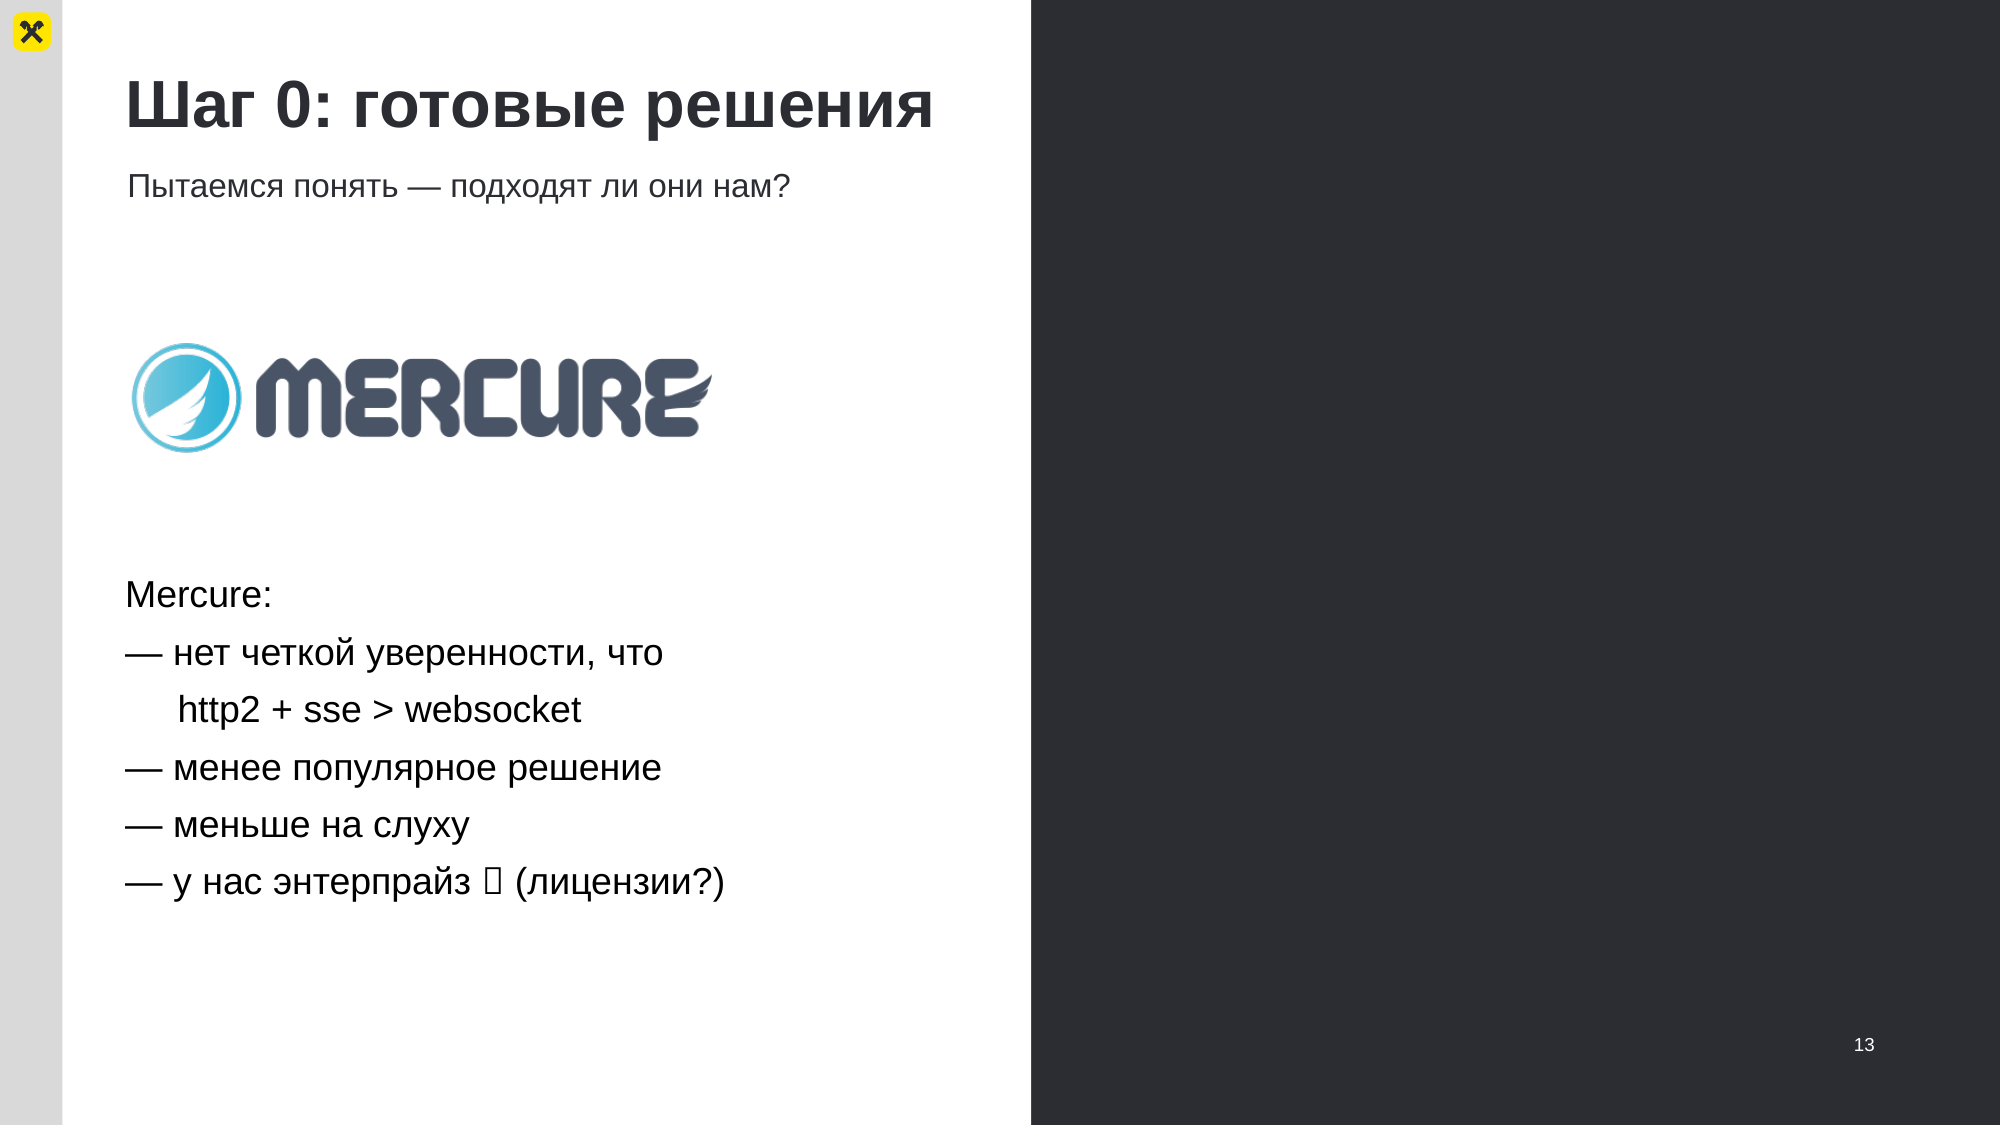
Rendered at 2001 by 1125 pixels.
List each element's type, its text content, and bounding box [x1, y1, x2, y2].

list Пытаемся понять — подходят ли они нам? [125, 156, 1000, 218]
picture [109, 333, 735, 461]
title Шаг 0: готовые решения [125, 62, 1875, 157]
slide_number 13 [1749, 1000, 1875, 1064]
list Mercure: — нет четкой уверенности, что http2 + sse > websocket — менее популярное решение — меньше на слуху — у нас энтерпрайз  (лицензии?) [125, 562, 890, 1003]
